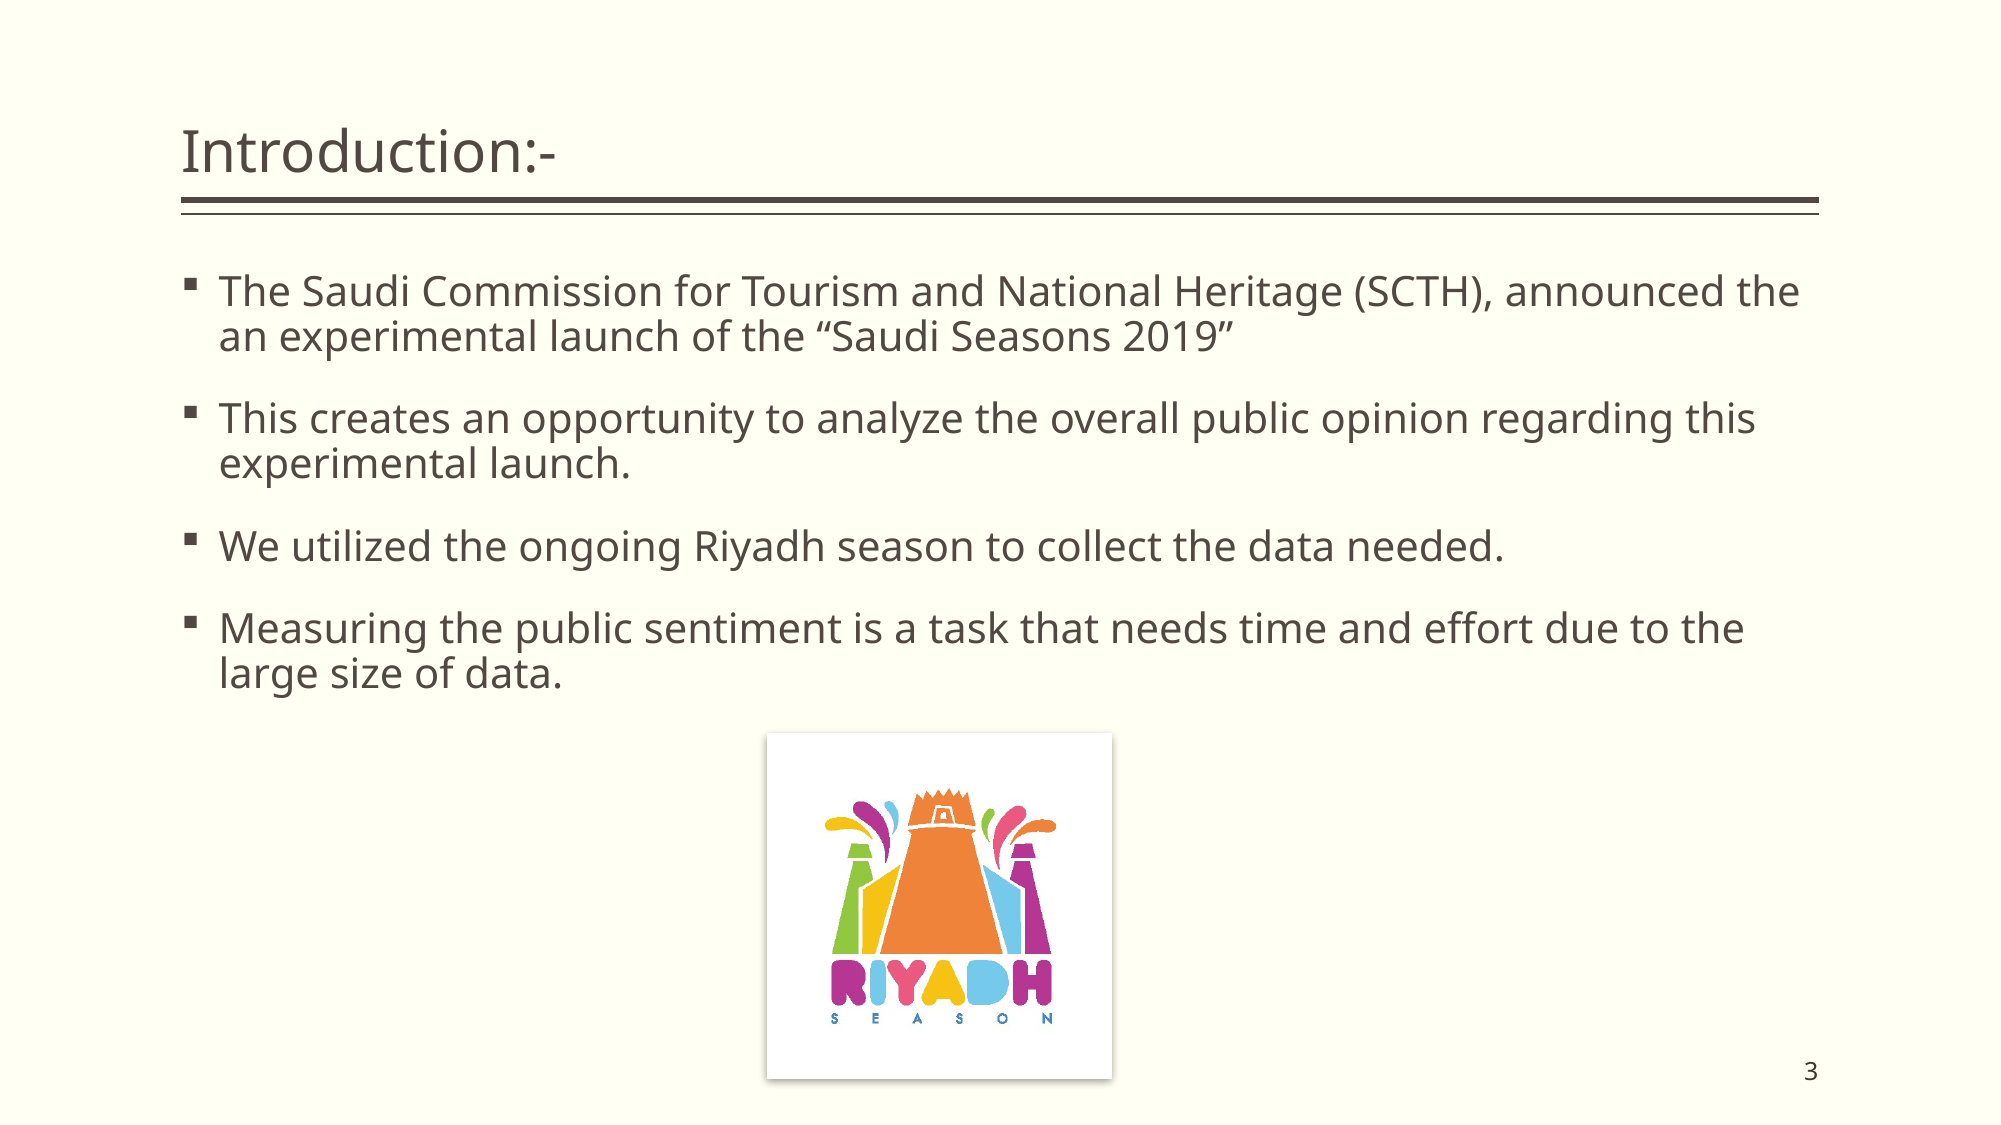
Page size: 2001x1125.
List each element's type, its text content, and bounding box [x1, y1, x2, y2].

list The Saudi Commission for Tourism and National Heritage (SCTH), announced the an experimental launch of the “Saudi Seasons 2019” This creates an opportunity to analyze the overall public opinion regarding this experimental launch. We utilized the ongoing Riyadh season to collect the data needed. Measuring the public sentiment is a task that needs time and effort due to the large size of data. [181, 262, 1819, 1013]
slide_number 3 [1518, 1042, 1819, 1103]
picture [781, 747, 1098, 1065]
title Introduction:- [181, 12, 1819, 193]
